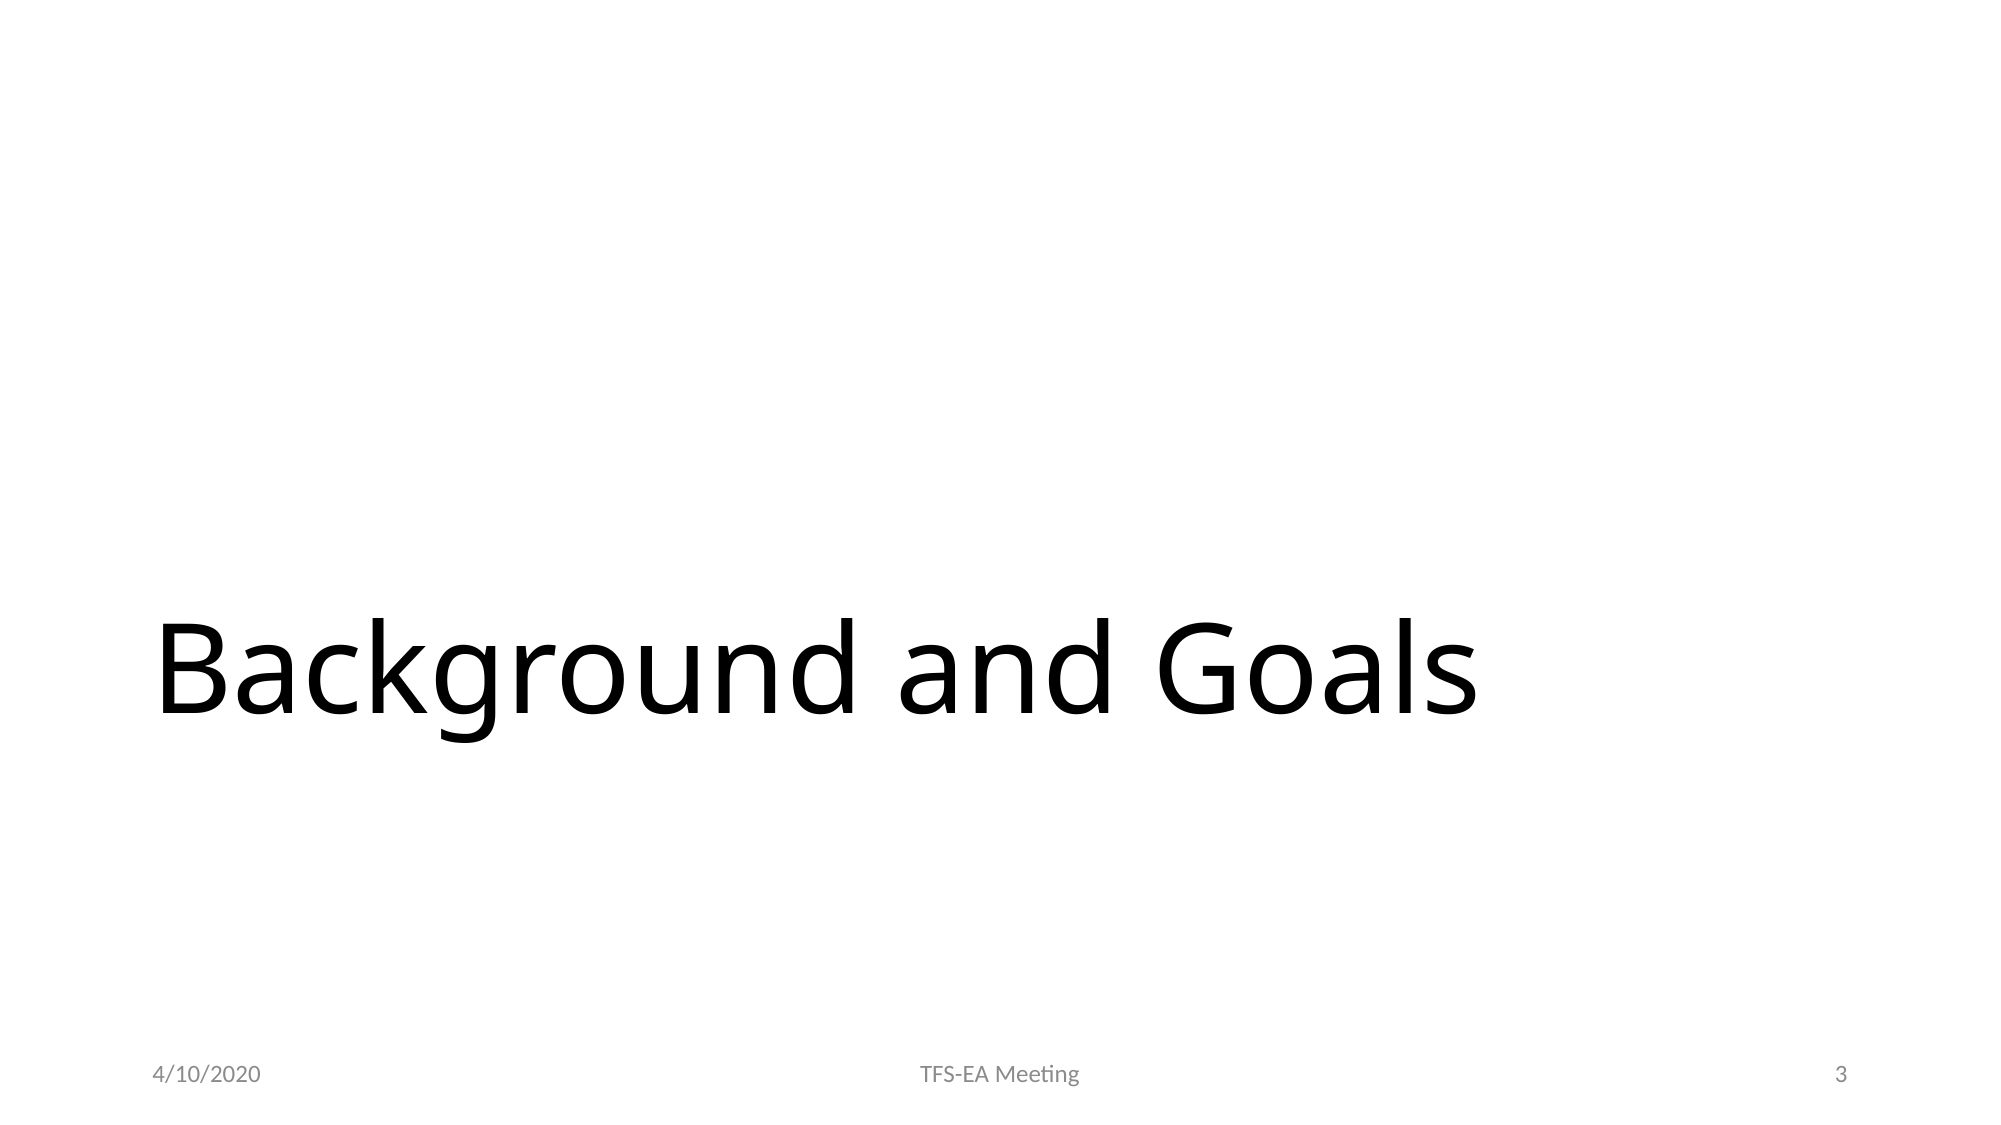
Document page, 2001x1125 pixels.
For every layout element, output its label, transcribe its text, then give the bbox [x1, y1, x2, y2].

footer TFS-EA Meeting [662, 1042, 1338, 1103]
slide_number 3 [1412, 1042, 1863, 1103]
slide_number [137, 1042, 588, 1103]
title Background and Goals [136, 280, 1862, 749]
